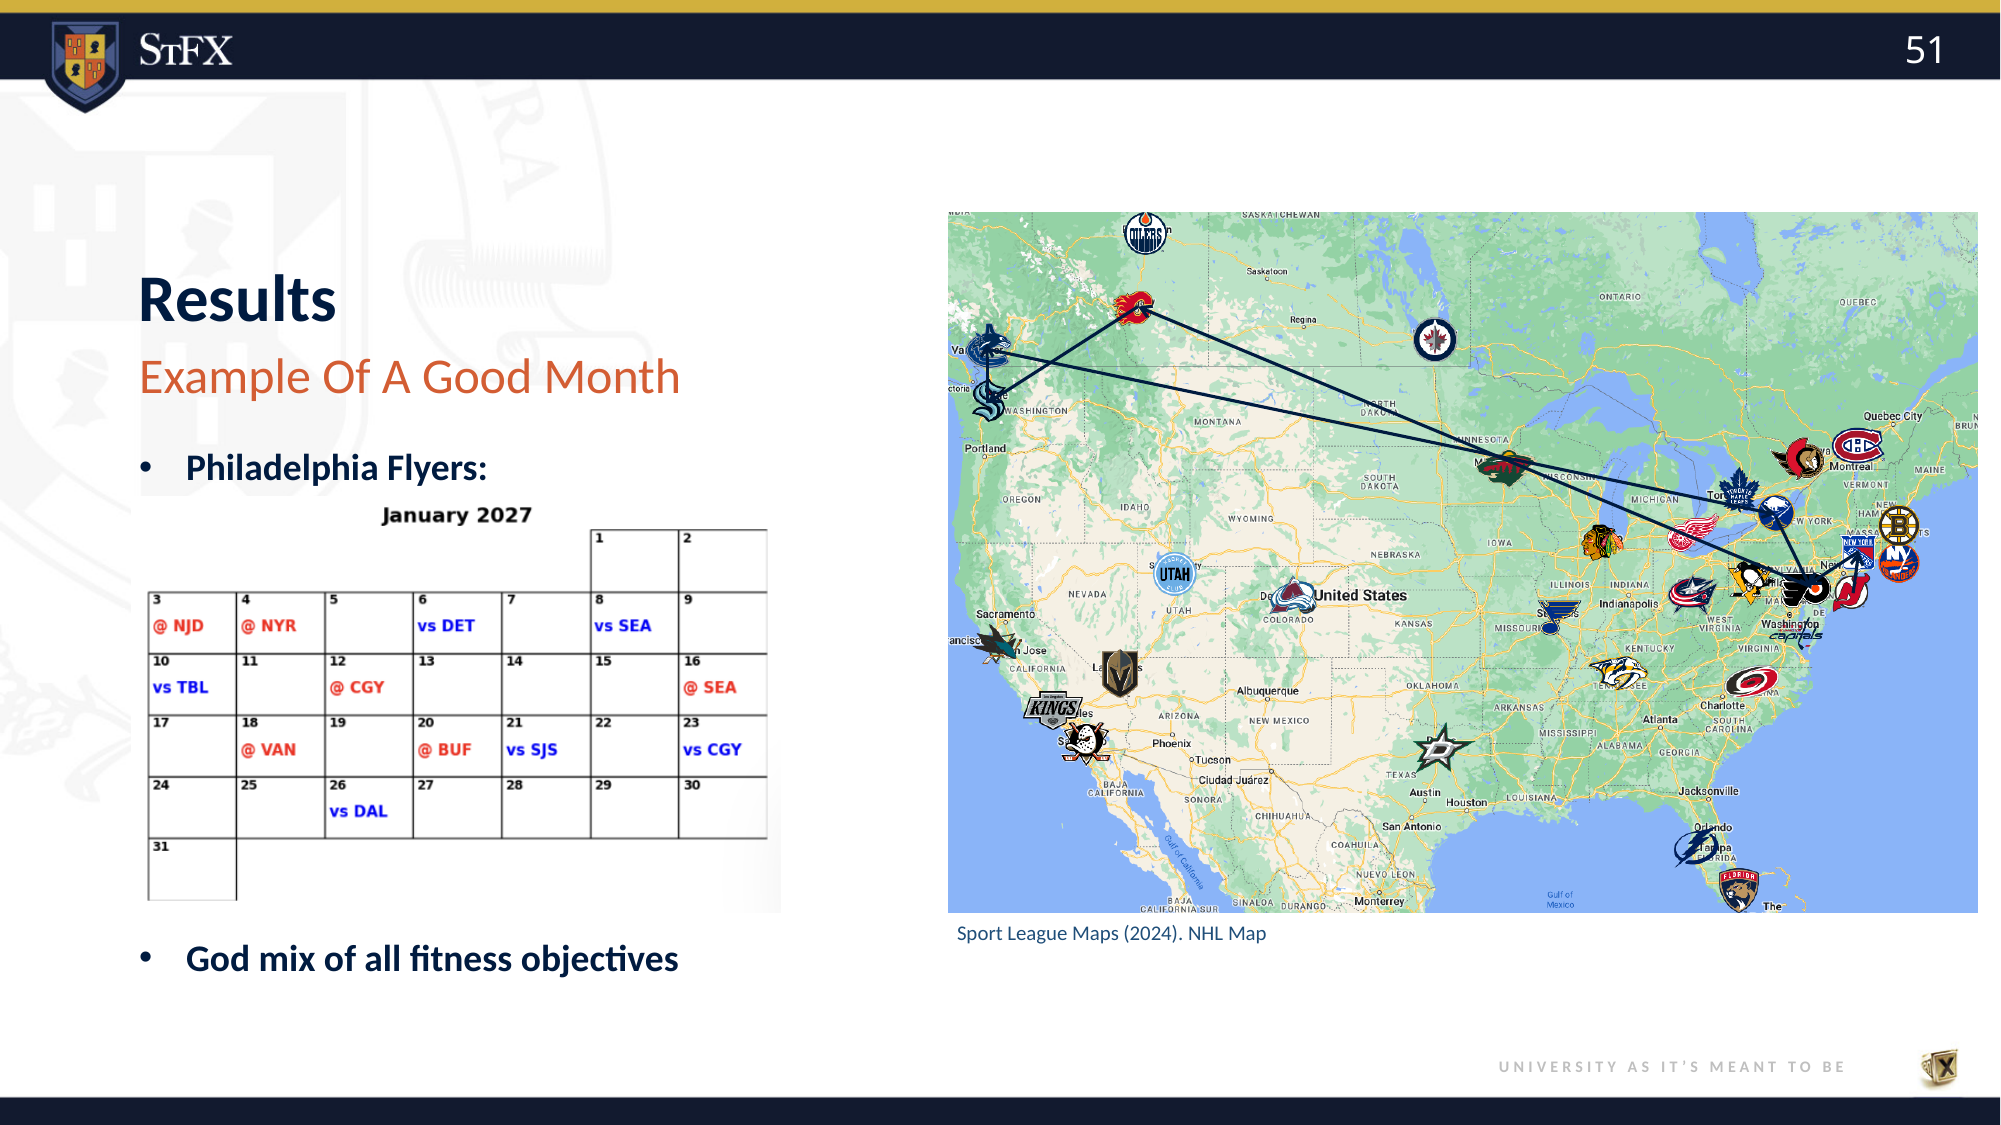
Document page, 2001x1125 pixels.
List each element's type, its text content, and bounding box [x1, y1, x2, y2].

text_box 51 [1862, 18, 1963, 79]
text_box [987, 306, 1138, 349]
text_box Sport League Maps (2024). NHL Map [942, 912, 1287, 952]
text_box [1775, 516, 1812, 590]
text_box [1853, 586, 1859, 594]
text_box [987, 349, 1776, 515]
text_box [1137, 306, 1808, 586]
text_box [1812, 551, 1859, 586]
picture [0, 0, 2001, 1125]
list Philadelphia Flyers: God mix of all fitness objectives [124, 440, 949, 1030]
title Results [124, 157, 1789, 343]
list Example Of A Good Month [124, 343, 948, 440]
